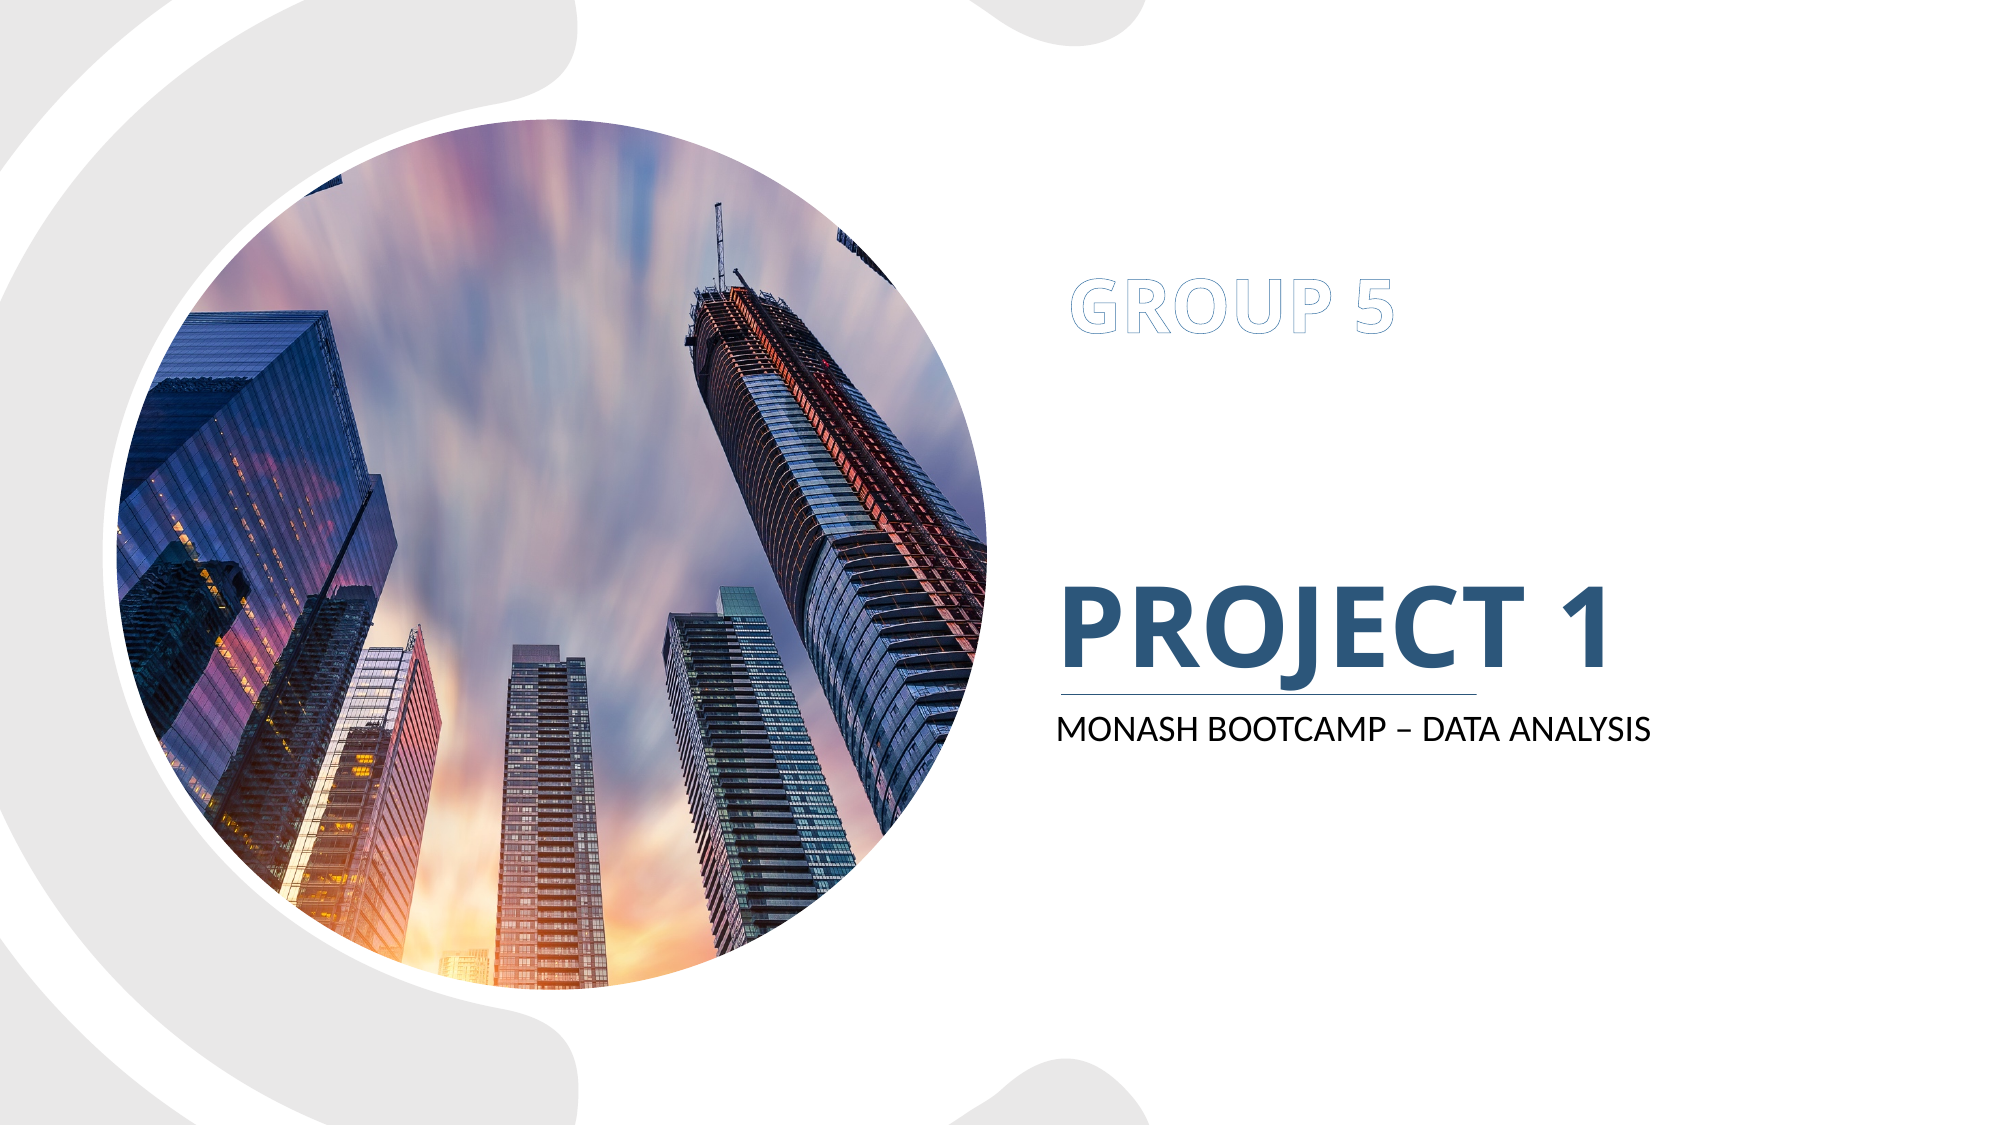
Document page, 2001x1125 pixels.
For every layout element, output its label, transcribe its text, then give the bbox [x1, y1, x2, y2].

title Project 1 [1040, 356, 1885, 700]
subtitle Monash bootcamp – Data analysis [1040, 702, 1885, 785]
picture [116, 119, 987, 990]
